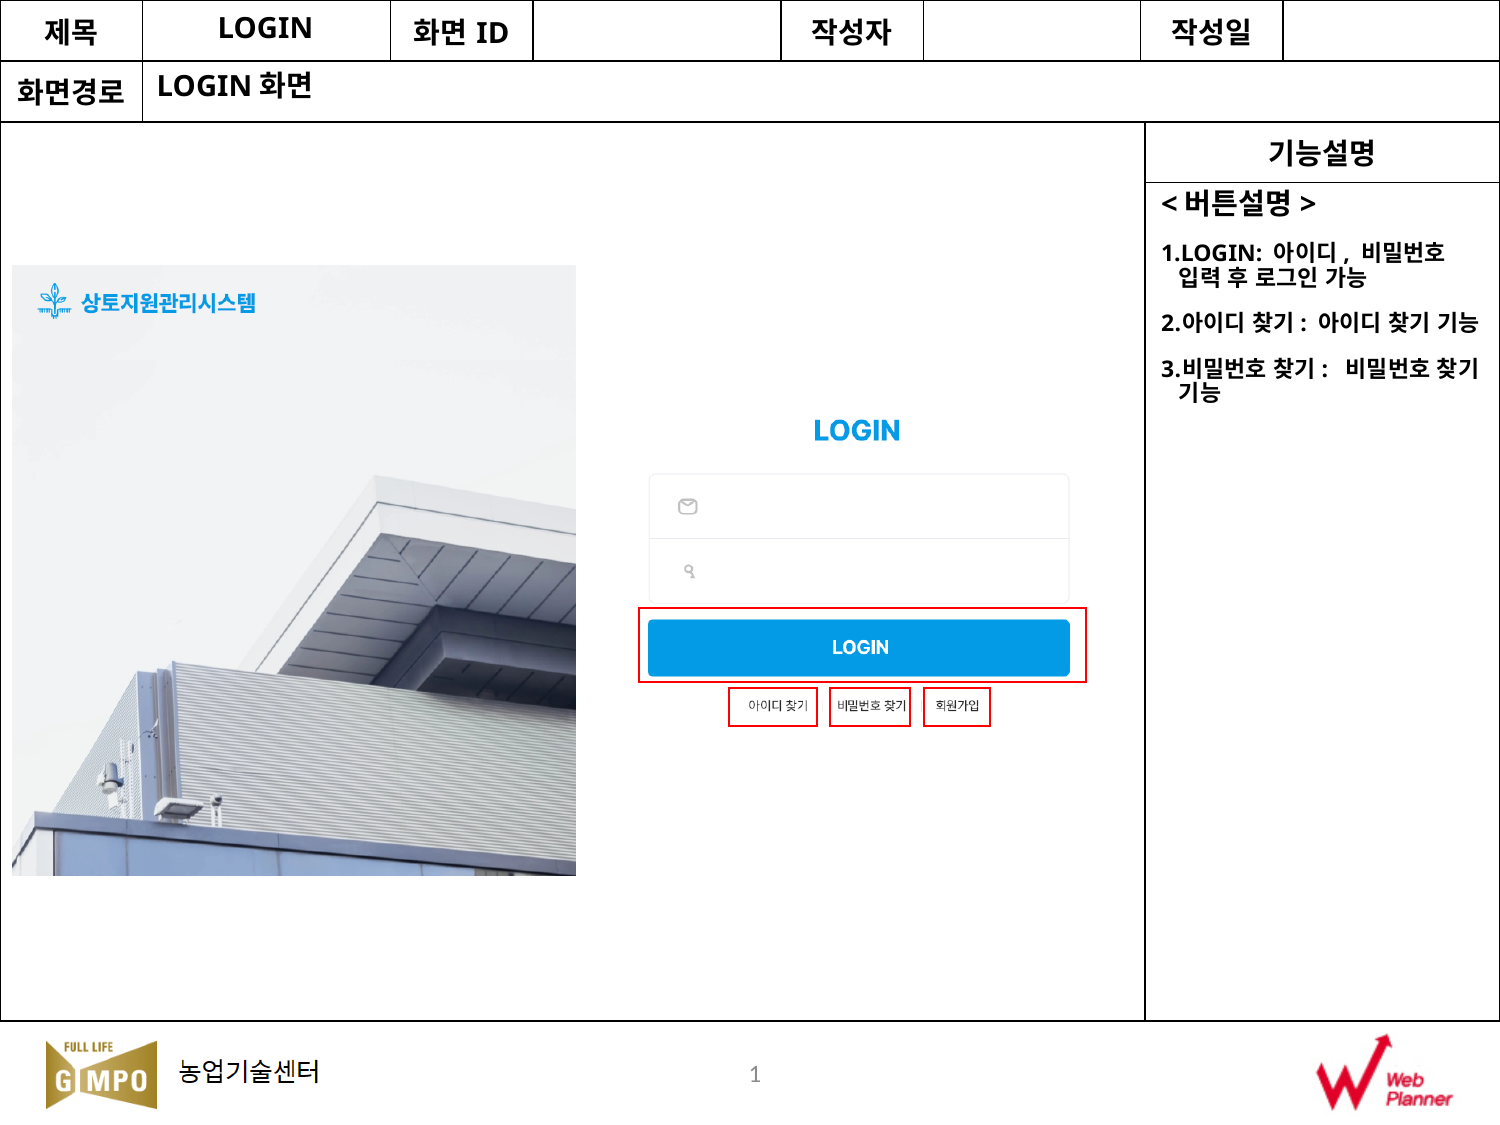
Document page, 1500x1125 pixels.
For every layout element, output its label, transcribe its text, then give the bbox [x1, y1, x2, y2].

picture [36, 1031, 330, 1117]
list <버튼설명> LOGIN: 아이디, 비밀번호 입력 후 로그인 가능 아이디 찾기: 아이디 찾기 기능 비밀번호 찾기: 비밀번호 찾기 기능 [1146, 181, 1500, 1022]
list LOGIN화면 [141, 58, 1500, 116]
list LOGIN [141, 0, 390, 58]
picture [12, 265, 1135, 876]
picture [1299, 1031, 1486, 1117]
slide_number 1 [586, 1042, 924, 1103]
